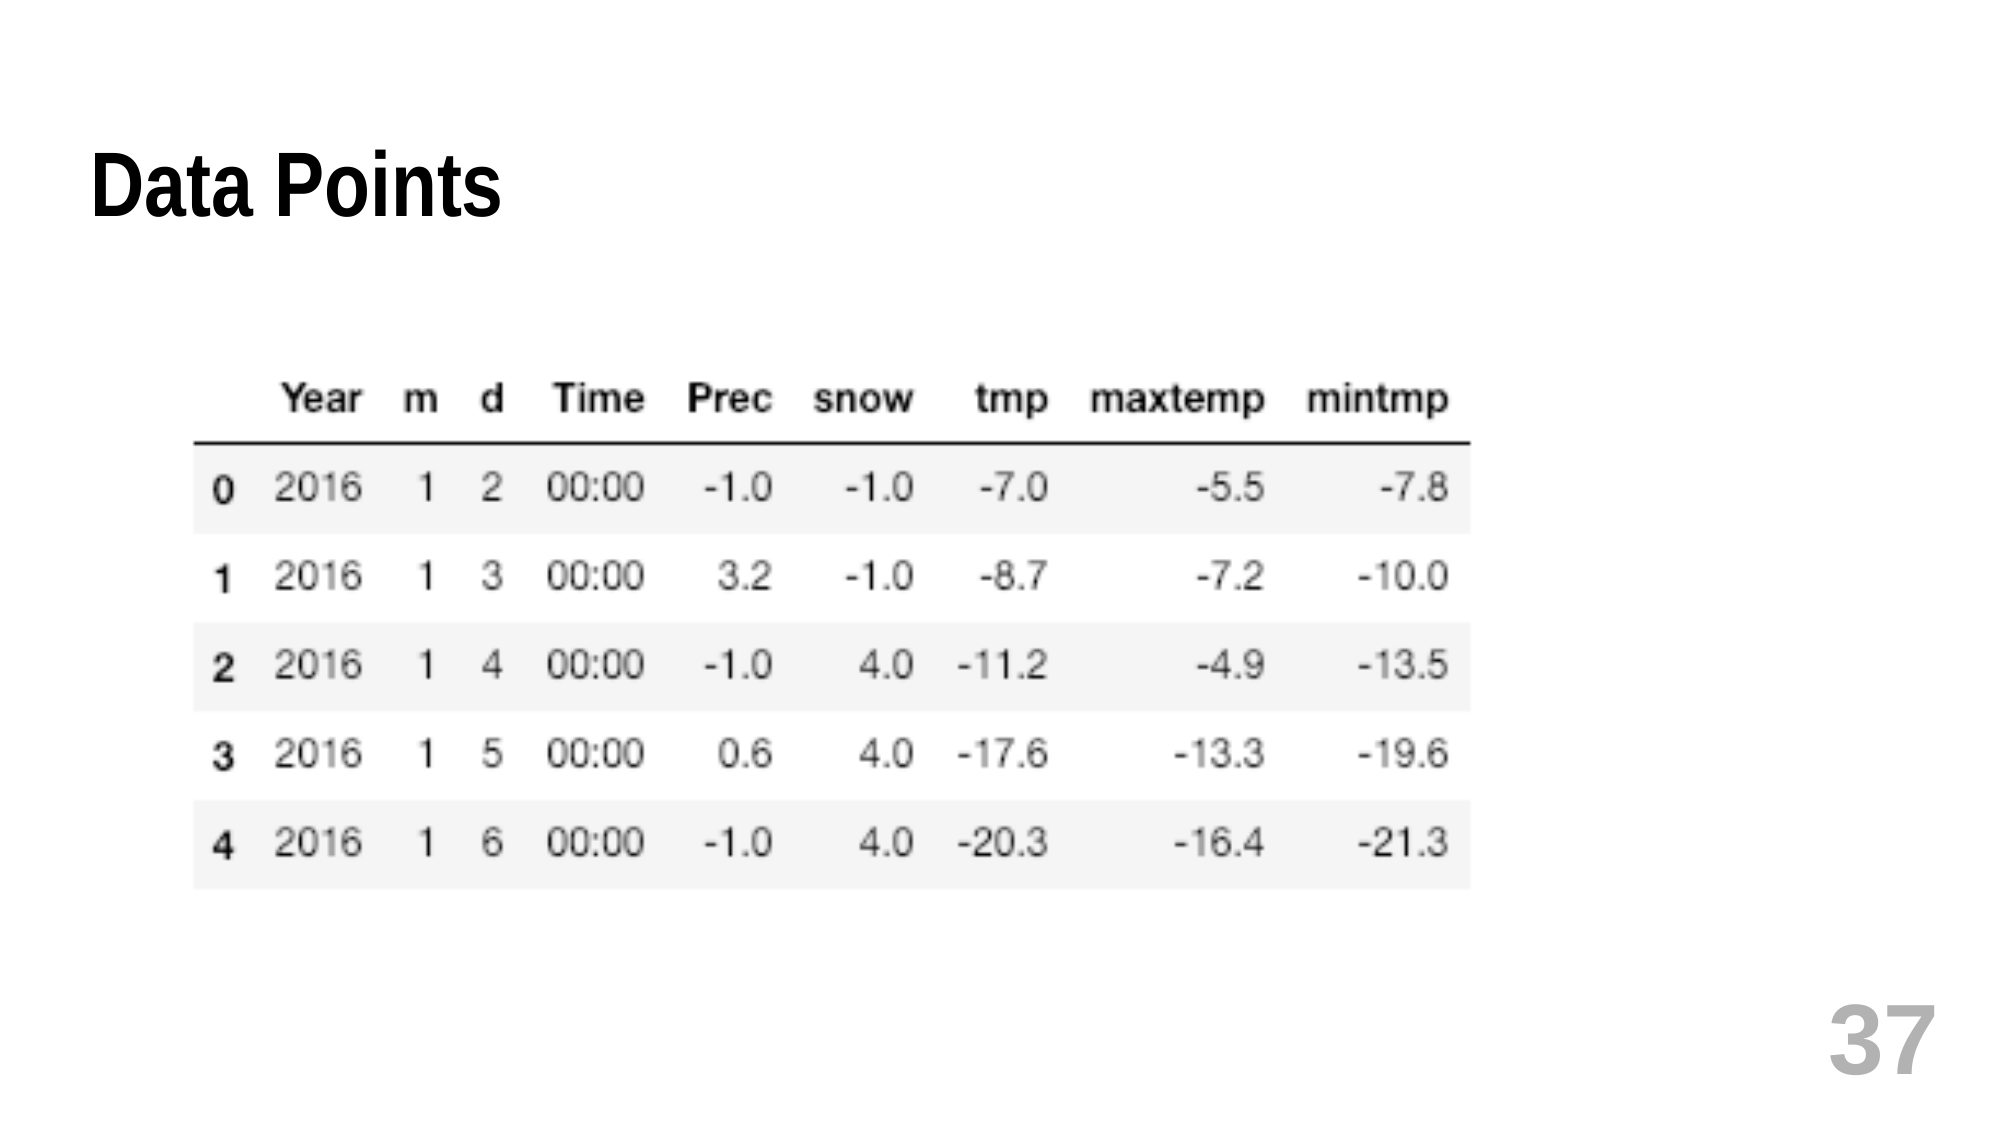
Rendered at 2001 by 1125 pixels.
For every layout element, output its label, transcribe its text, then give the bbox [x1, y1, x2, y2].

title Data Points [90, 137, 1910, 238]
slide_number 37 [1638, 987, 1946, 1083]
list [125, 377, 1548, 910]
